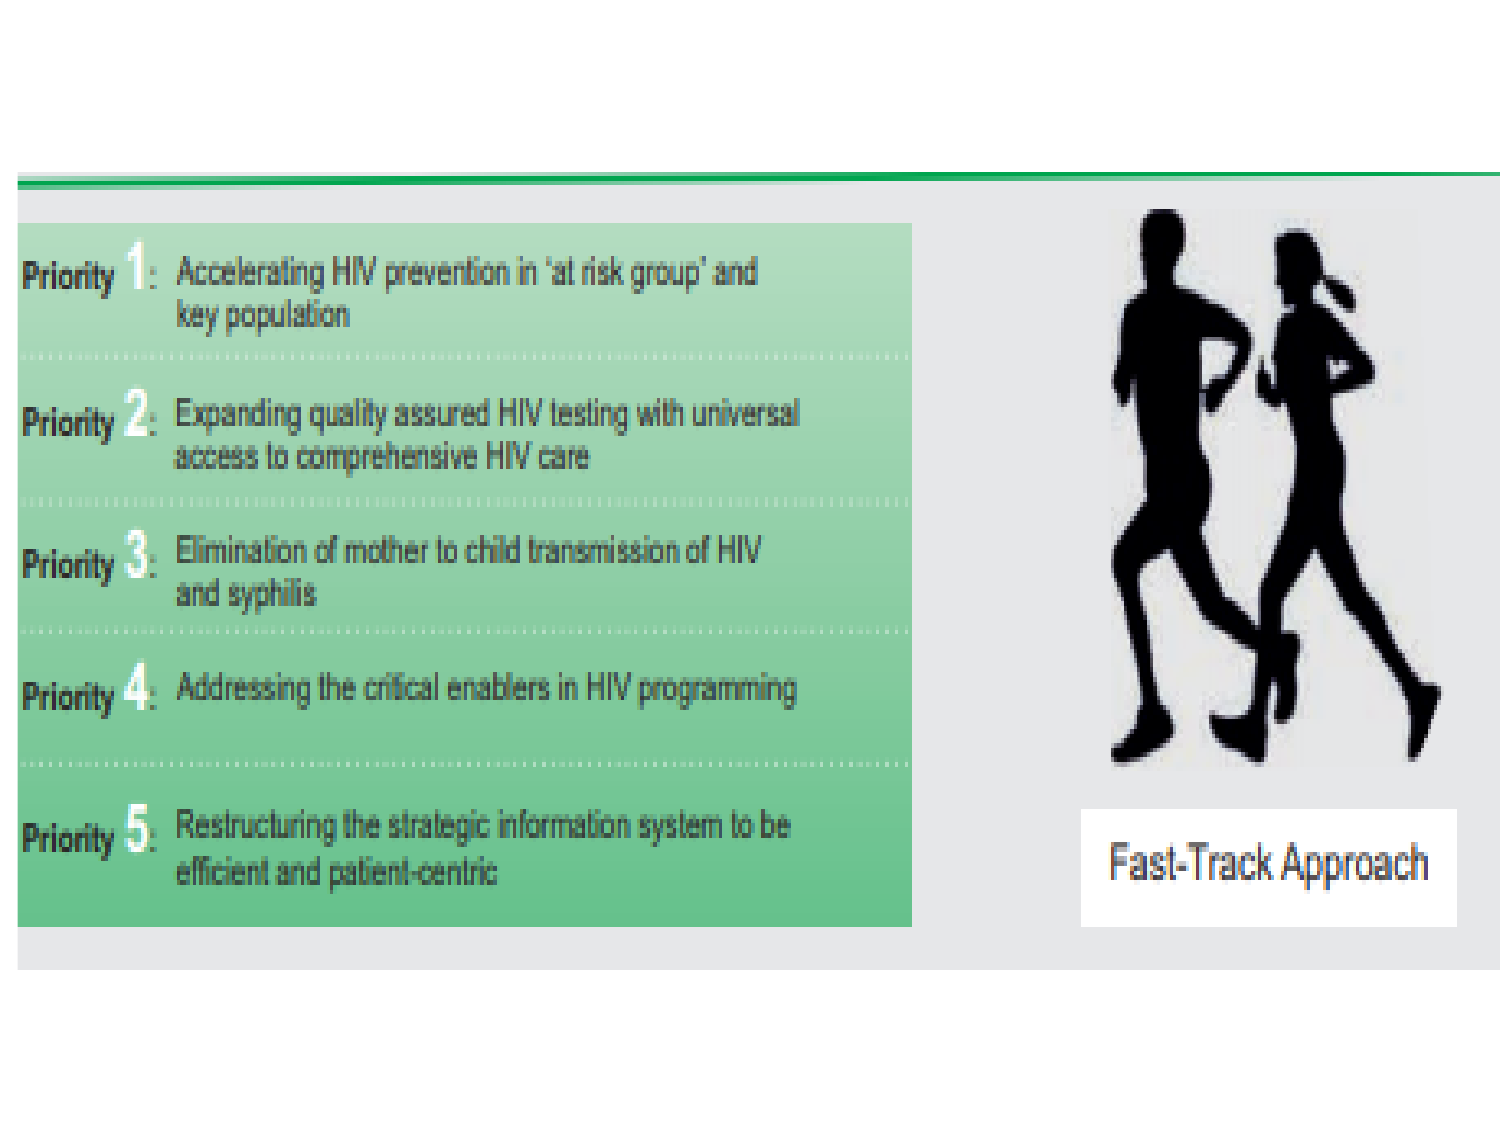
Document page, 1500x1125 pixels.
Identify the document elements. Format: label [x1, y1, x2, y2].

list [17, 172, 1500, 994]
